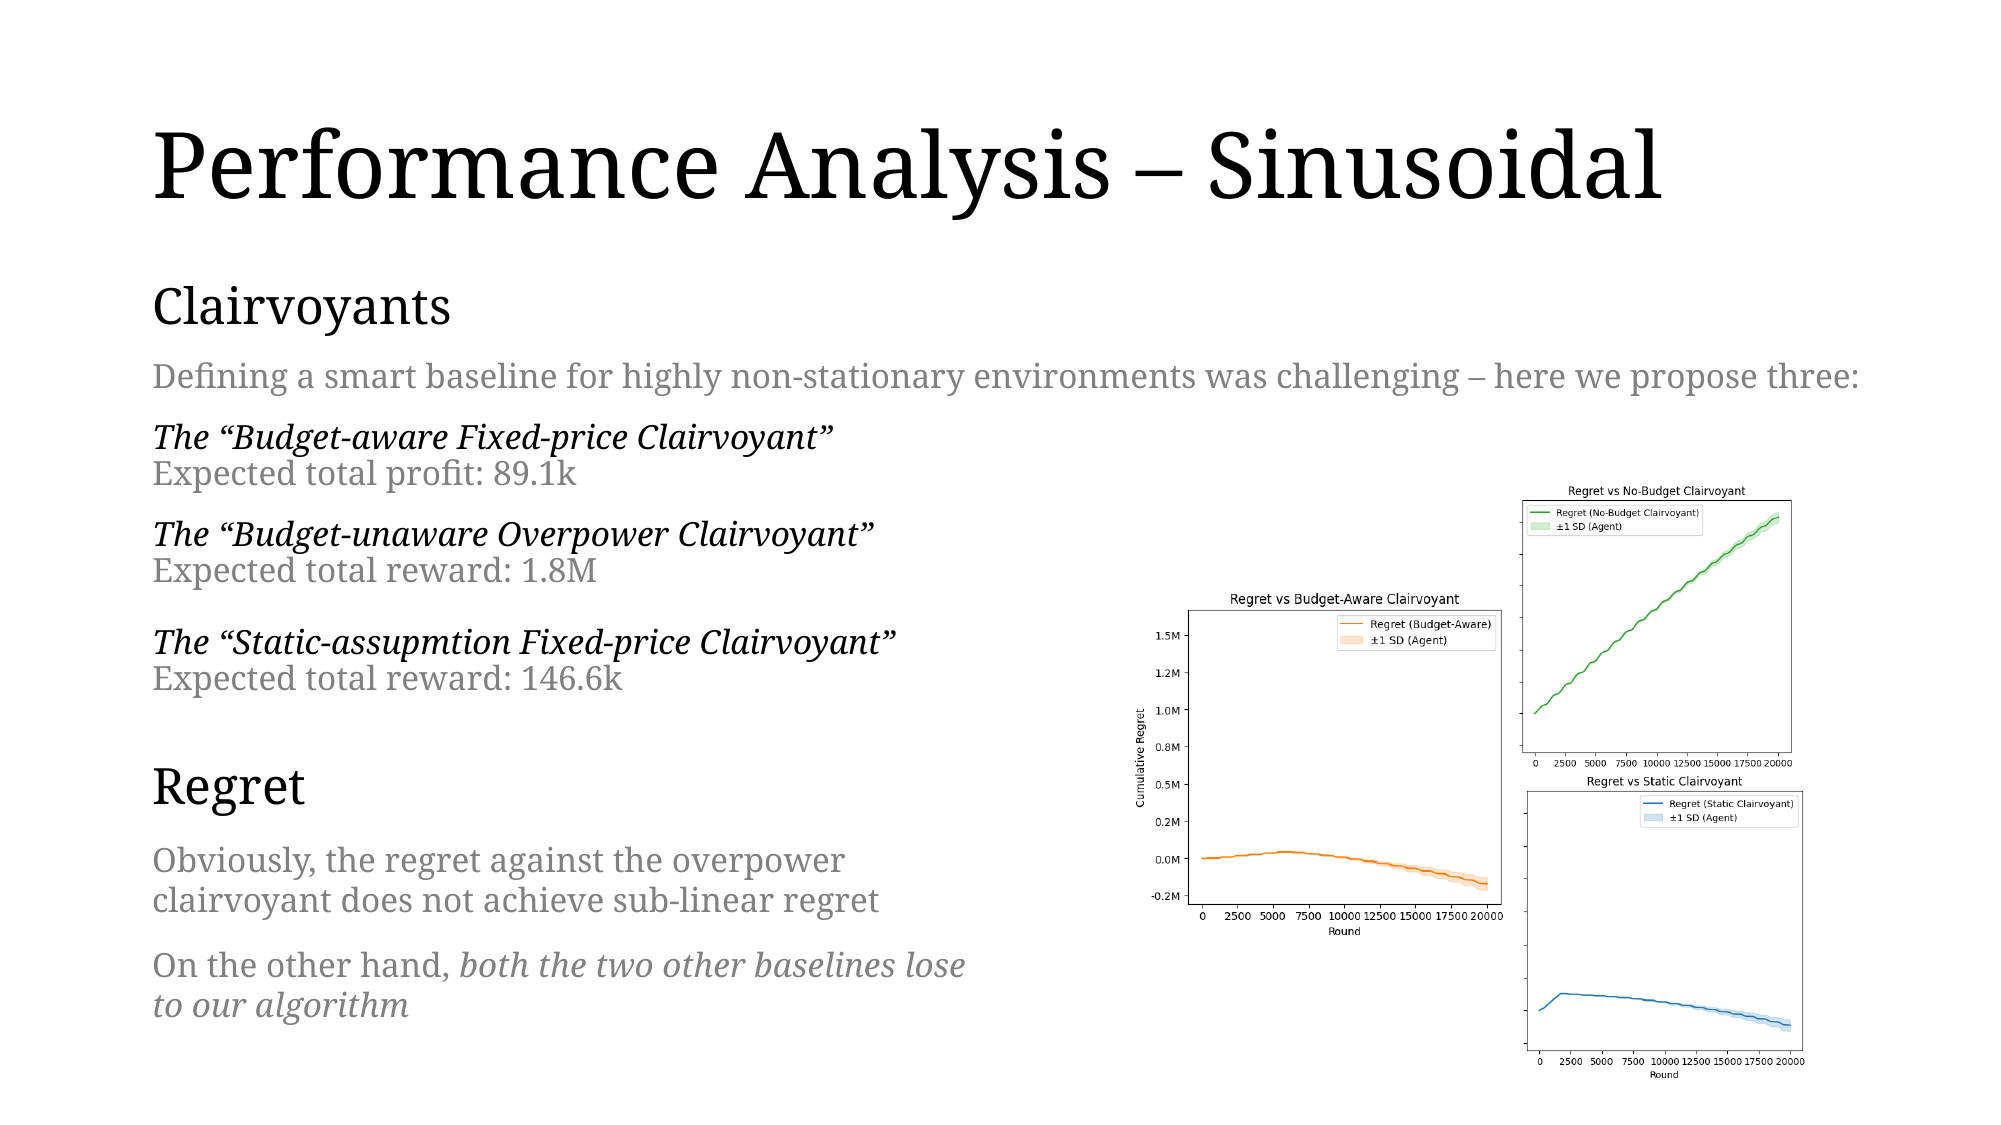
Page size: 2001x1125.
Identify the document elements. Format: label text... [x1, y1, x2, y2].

title Performance Analysis – Sinusoidal [137, 59, 1863, 273]
text_box Regret Obviously, the regret against the overpower clairvoyant does not achieve sub-linear regret On the other hand, both the two other baselines lose to our algorithm [137, 747, 1007, 1102]
list Clairvoyants Defining a smart baseline for highly non-stationary environments was challenging – here we propose three: The “Budget-aware Fixed-price Clairvoyant” Expected total profit: 89.1k The “Budget-unaware Overpower Clairvoyant” Expected total reward: 1.8M The “Static-assupmtion Fixed-price Clairvoyant” Expected total reward: 146.6k [137, 273, 1880, 726]
picture [1127, 478, 1812, 1086]
